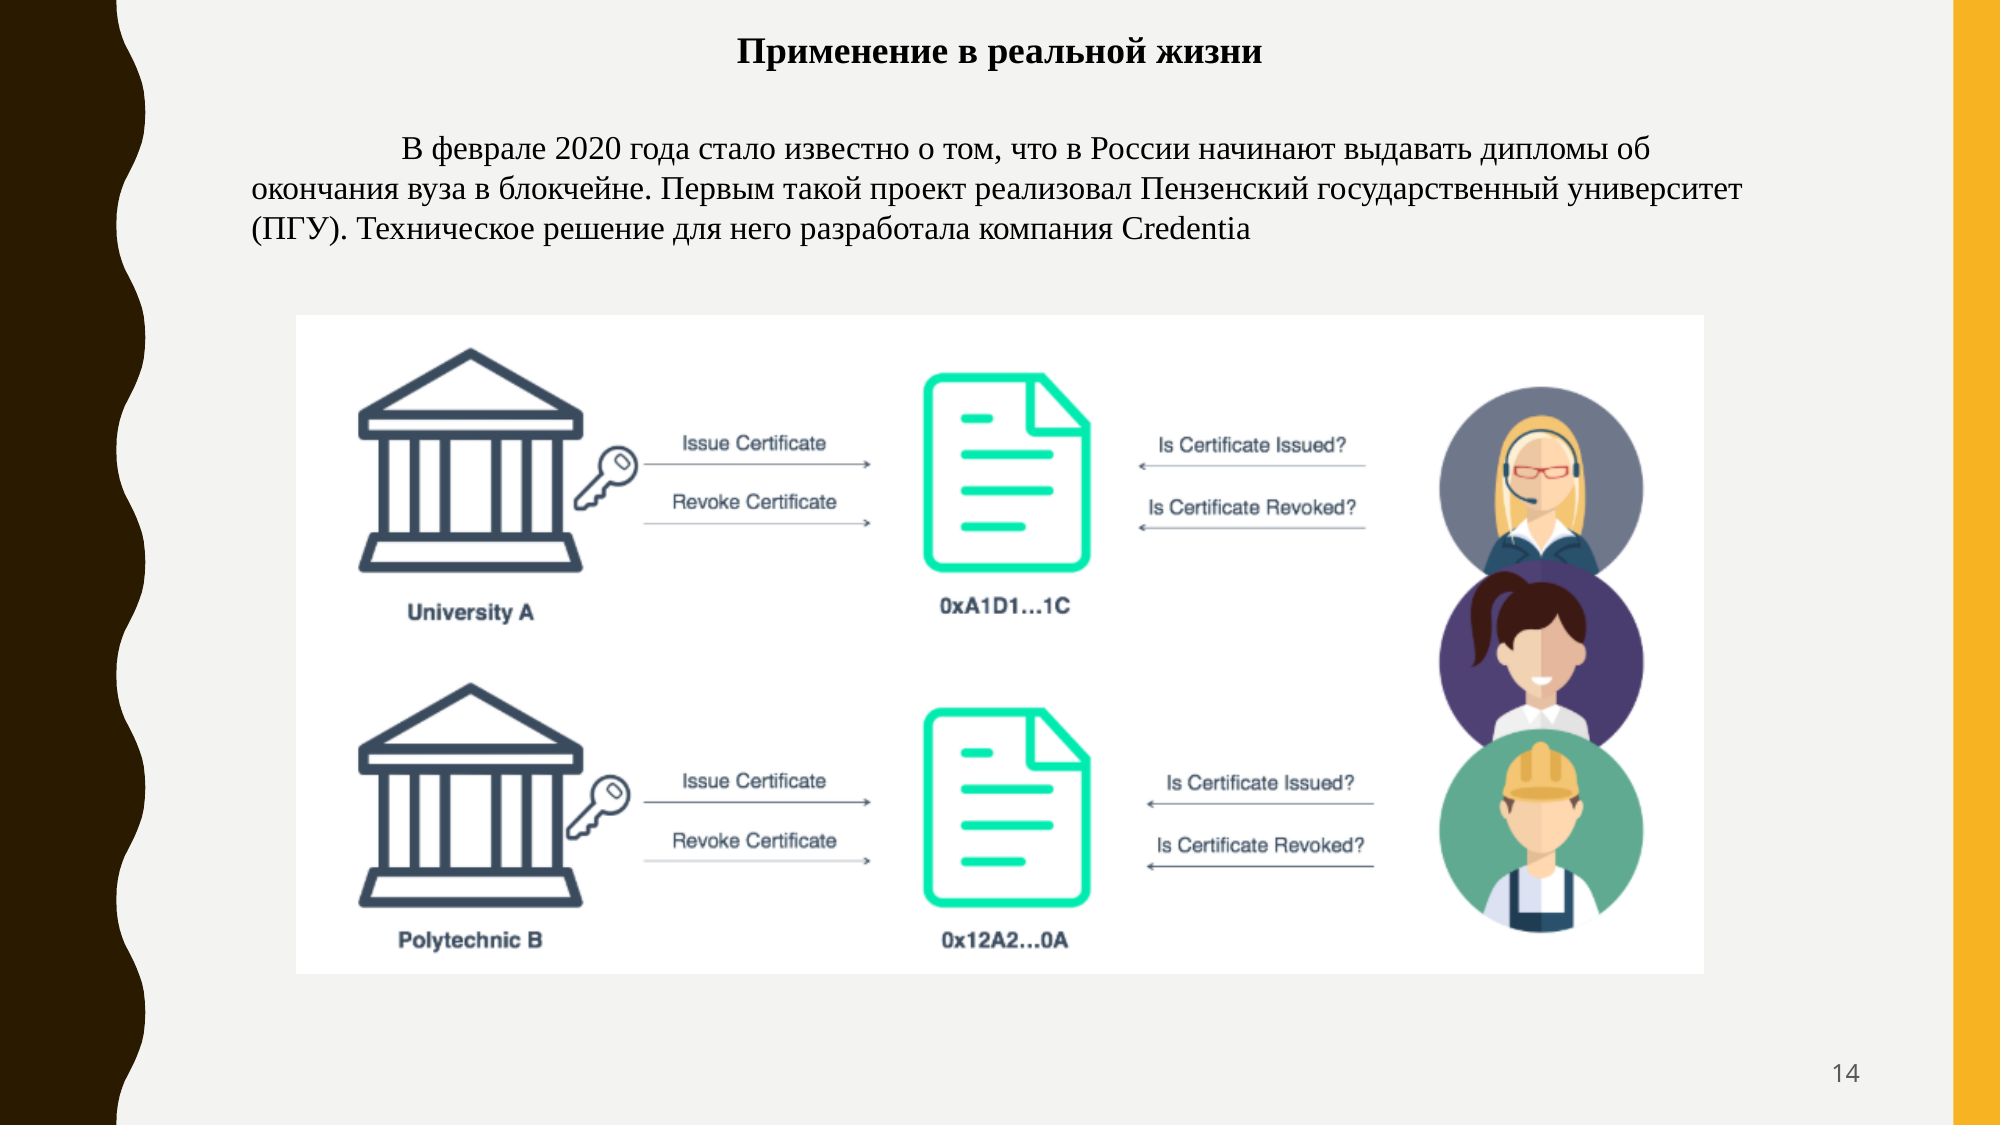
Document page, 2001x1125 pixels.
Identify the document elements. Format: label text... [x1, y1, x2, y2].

picture [296, 315, 1704, 974]
text_box Применение в реальной жизни [0, 18, 2000, 78]
slide_number 14 [1412, 1045, 1875, 1103]
text_box В феврале 2020 года стало известно о том, что в России начинают выдавать дипломы об окончания вуза в блокчейне. Первым такой проект реализовал Пензенский государственный университет (ПГУ). Техническое решение для него разработала компания Credentia [236, 118, 1764, 254]
